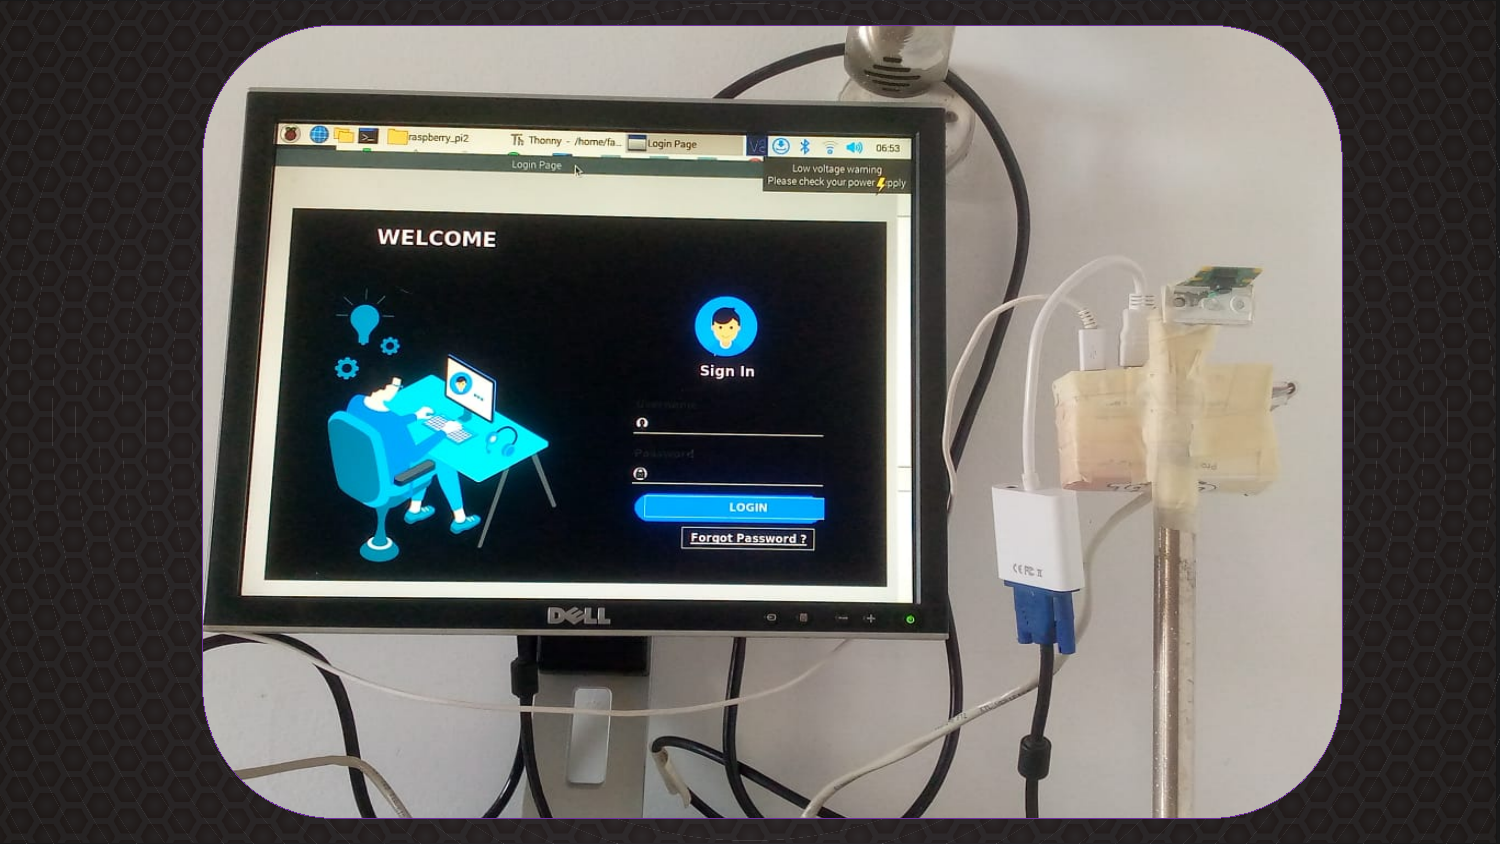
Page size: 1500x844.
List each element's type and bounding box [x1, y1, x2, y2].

picture [202, 25, 1343, 819]
